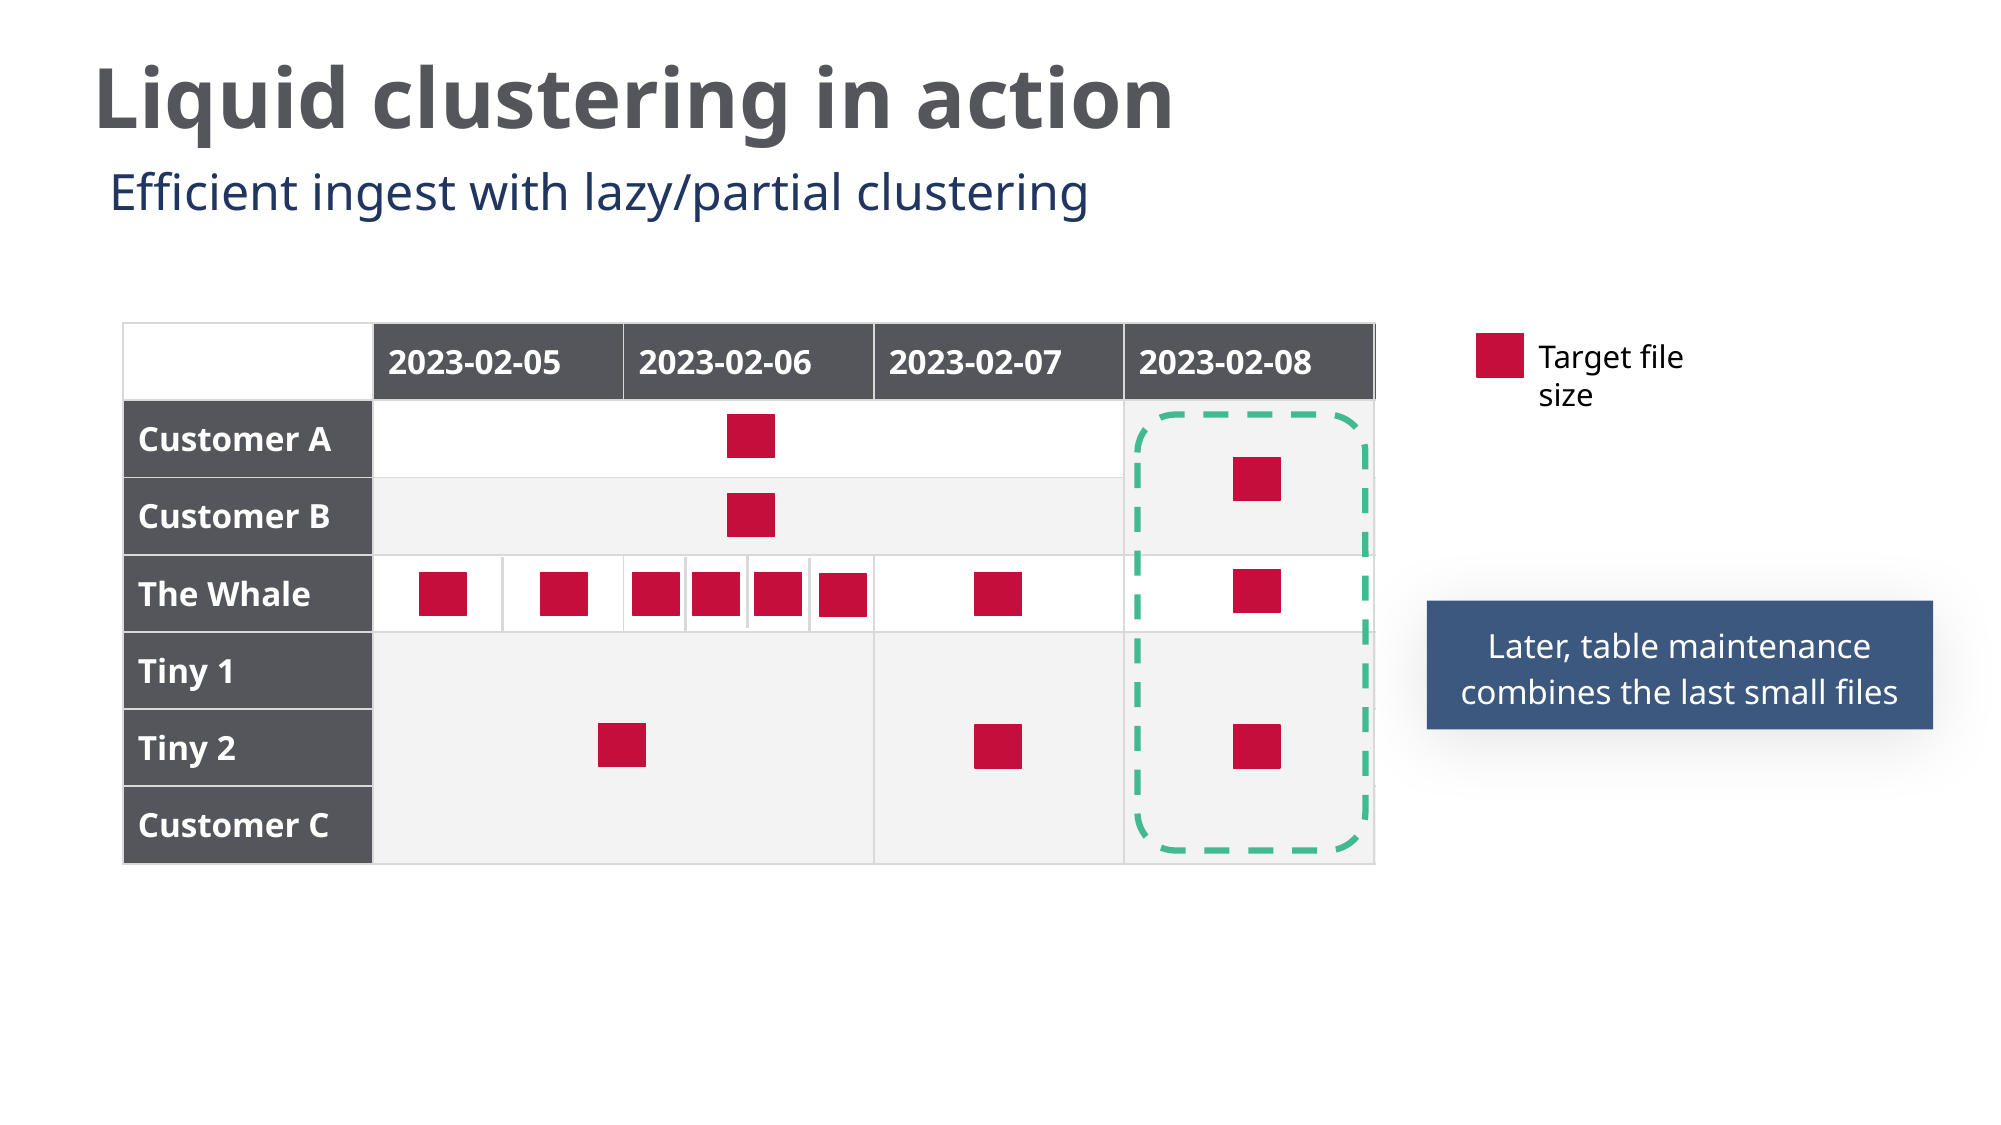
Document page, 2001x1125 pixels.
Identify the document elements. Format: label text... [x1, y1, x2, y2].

table_cell [1125, 556, 1137, 631]
text_box [1233, 569, 1280, 613]
table_header [124, 324, 372, 399]
table_cell Customer B [124, 478, 372, 554]
text_box [419, 572, 467, 616]
text_box [1137, 414, 1366, 851]
text_box [727, 414, 775, 458]
table_cell [374, 556, 623, 631]
title Liquid clustering in action [92, 65, 1405, 138]
table_cell Customer A [124, 401, 372, 477]
table_cell Customer C [124, 787, 372, 863]
text_box [727, 493, 775, 537]
table_cell [875, 633, 1123, 863]
text_box [1233, 724, 1280, 769]
text_box [819, 573, 867, 617]
table_cell [875, 556, 1123, 631]
subtitle Efficient ingest with lazy/partial clustering [94, 144, 1407, 217]
table_header 2023-02-06 [624, 324, 873, 399]
text_box [975, 724, 1022, 769]
text_box Later, table maintenance combines the last small files [1426, 600, 1934, 730]
table_cell [1125, 401, 1373, 554]
table_cell [749, 556, 873, 631]
table_cell [624, 556, 746, 631]
table_cell Tiny 1 [124, 633, 372, 708]
table_cell [374, 401, 1123, 477]
table_cell [374, 478, 1123, 554]
table_header 2023-02-08 [1125, 324, 1373, 399]
text_box [1233, 457, 1280, 501]
text_box [975, 572, 1022, 616]
table_header 2023-02-05 [374, 324, 623, 399]
text_box [599, 723, 646, 767]
table_cell [374, 633, 873, 863]
text_box [540, 572, 588, 616]
table_cell [1366, 556, 1373, 631]
text_box [755, 572, 802, 616]
table_header 2023-02-07 [875, 324, 1123, 399]
table_cell [1125, 633, 1373, 863]
text_box [693, 572, 740, 616]
text_box [1376, 297, 1884, 882]
text_box [632, 572, 680, 616]
table_cell Tiny 2 [124, 710, 372, 785]
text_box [1476, 322, 1746, 429]
table_cell The Whale [124, 556, 372, 631]
